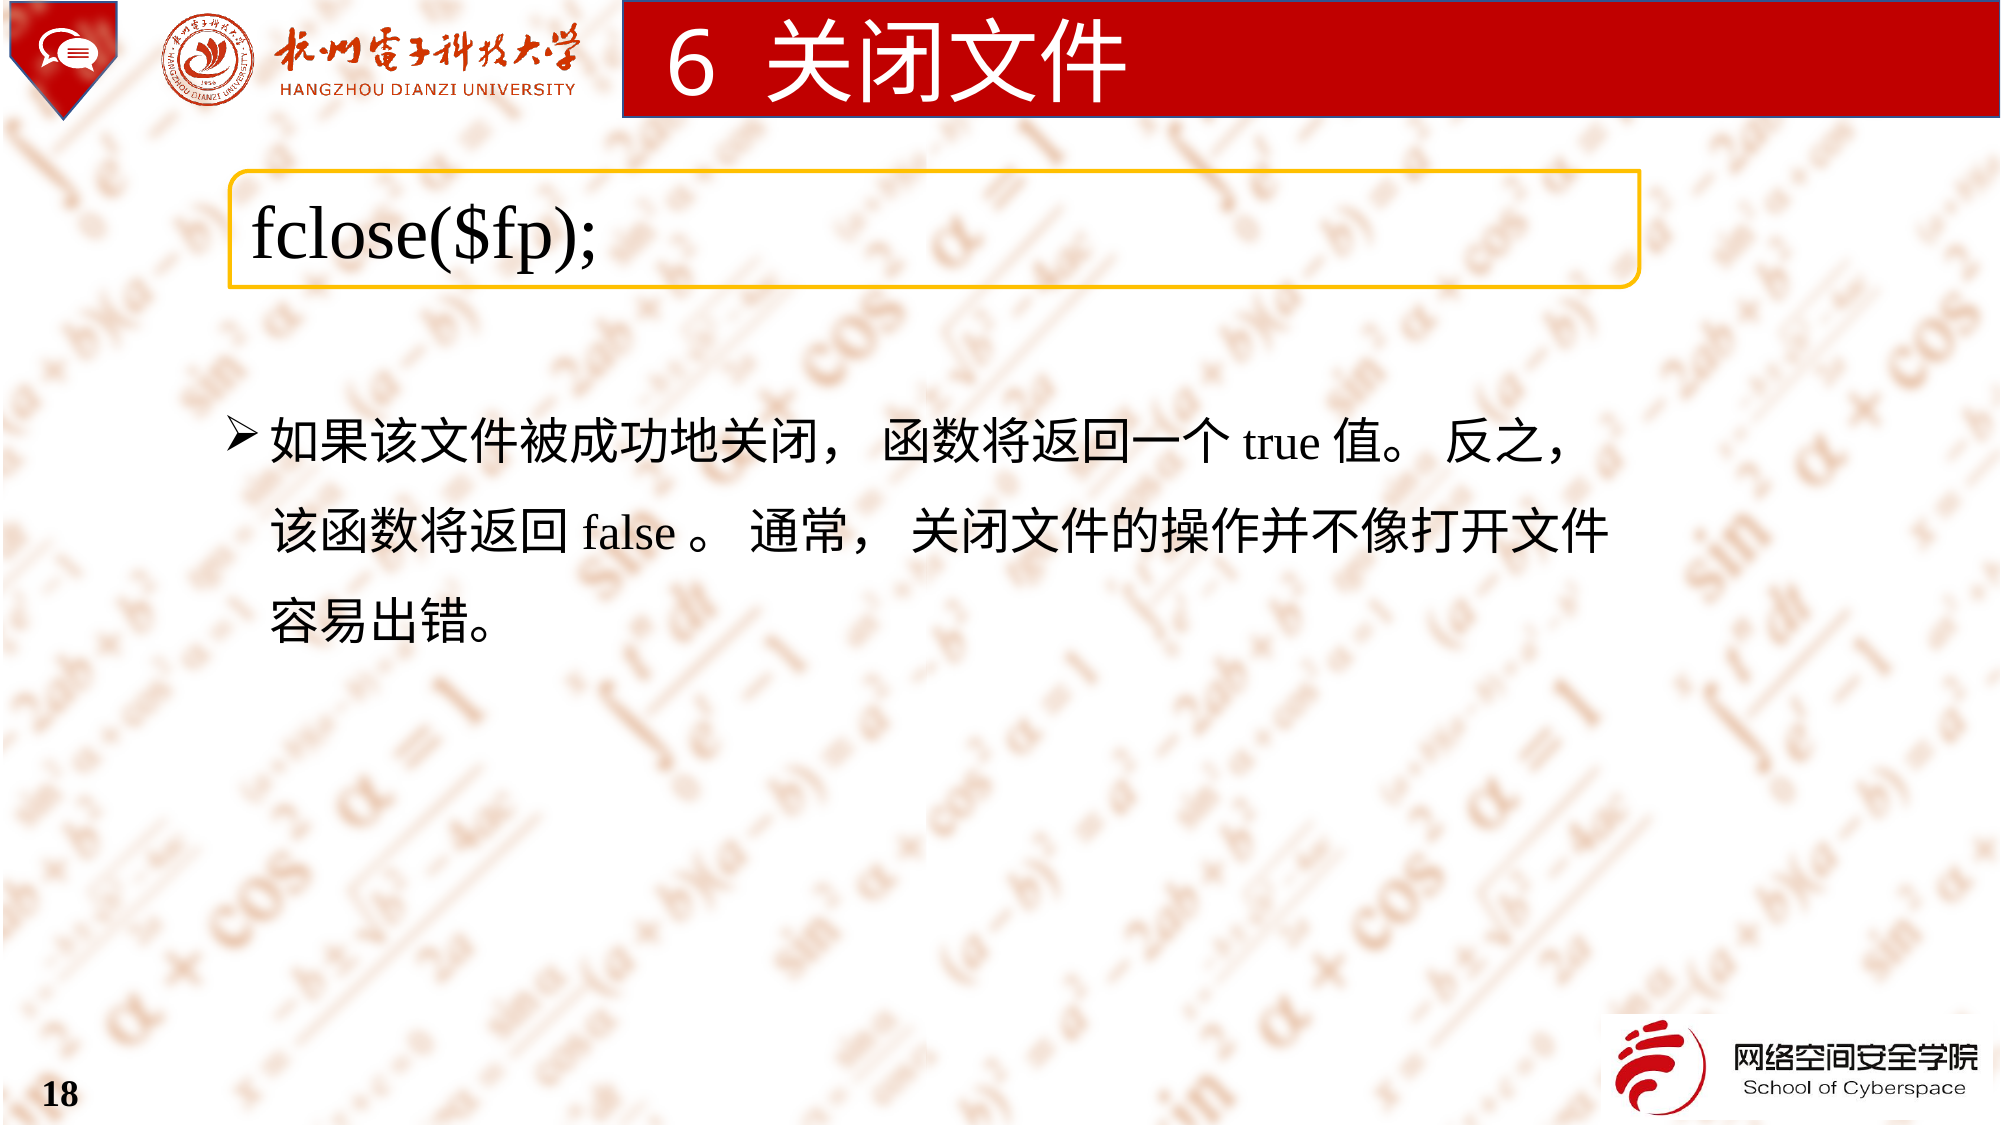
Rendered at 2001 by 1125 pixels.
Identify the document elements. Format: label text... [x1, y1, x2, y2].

picture [155, 10, 591, 108]
slide_number 18 [26, 1061, 477, 1122]
text_box fclose($fp); [229, 170, 1640, 288]
text_box 如果该文件被成功地关闭， 函数将返回一个true值。 反之， 该函数将返回false。 通常， 关闭文件的操作并不像打开文件容易出错。 [208, 371, 1640, 657]
picture [1601, 1014, 1993, 1120]
text_box 6 关闭文件 [650, 19, 1976, 98]
